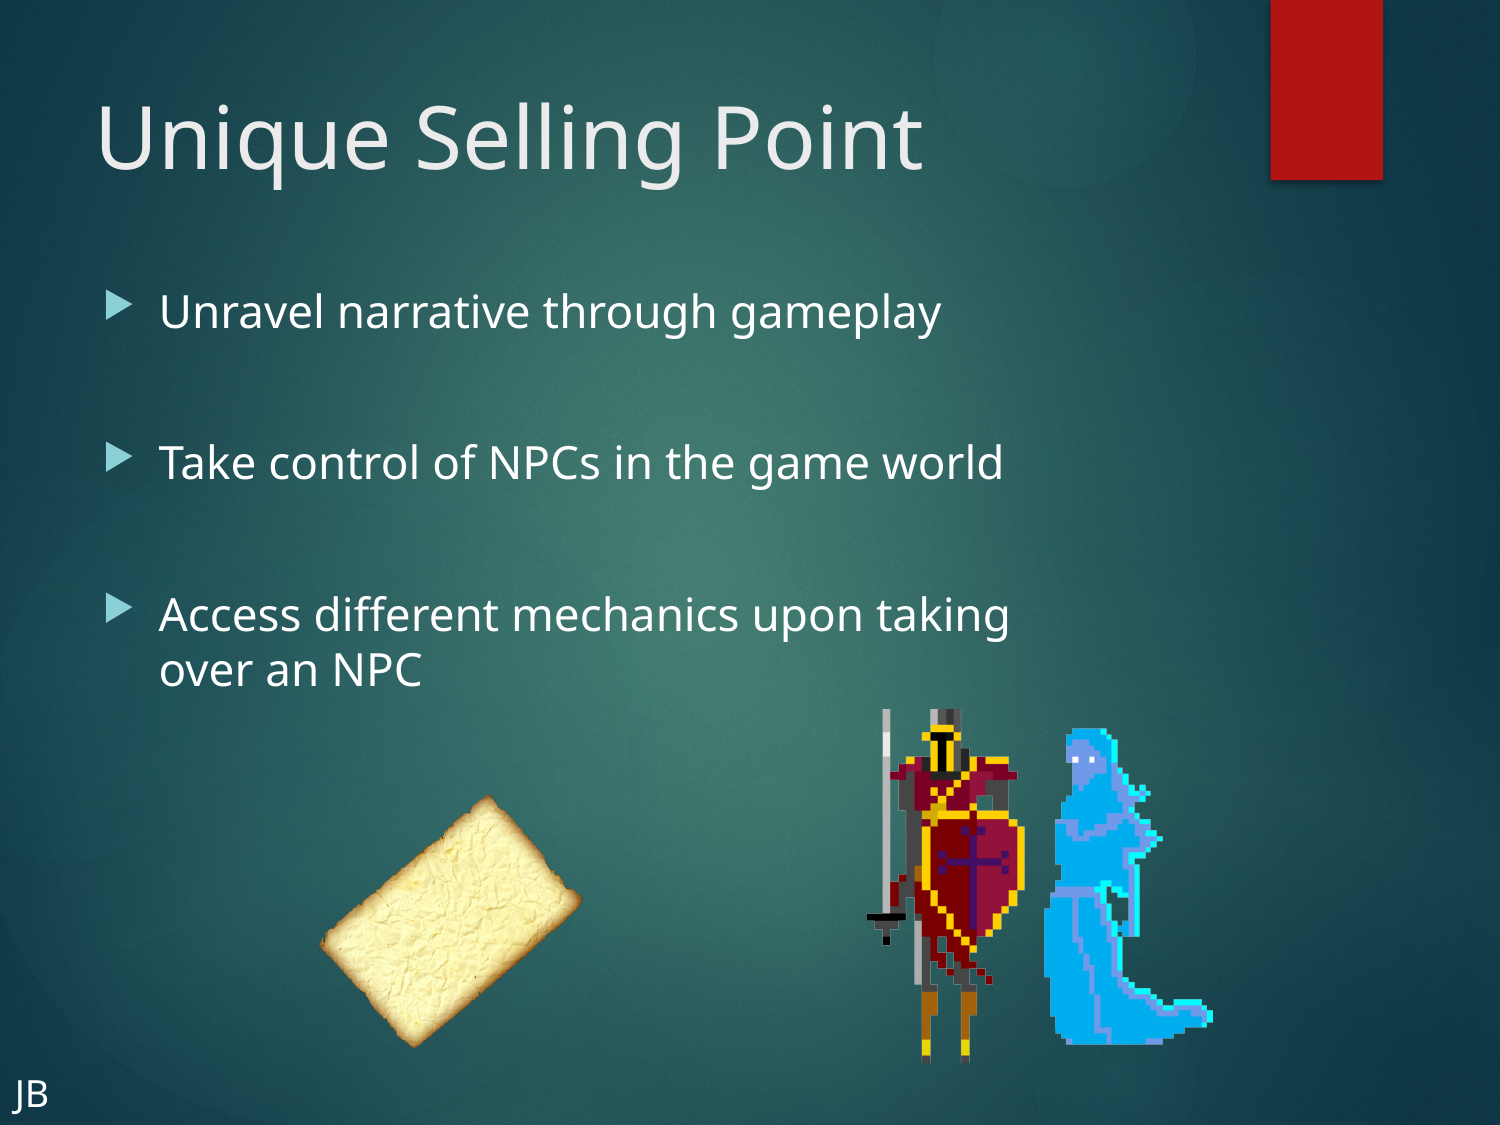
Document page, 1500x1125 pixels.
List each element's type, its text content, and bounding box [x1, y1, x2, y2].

picture [286, 787, 612, 1054]
text_box JB [0, 1062, 88, 1123]
title Unique Selling Point [79, 74, 1237, 304]
picture [866, 709, 1214, 1063]
list Unravel narrative through gameplay Take control of NPCs in the game world Access different mechanics upon taking over an NPC [87, 275, 1129, 855]
